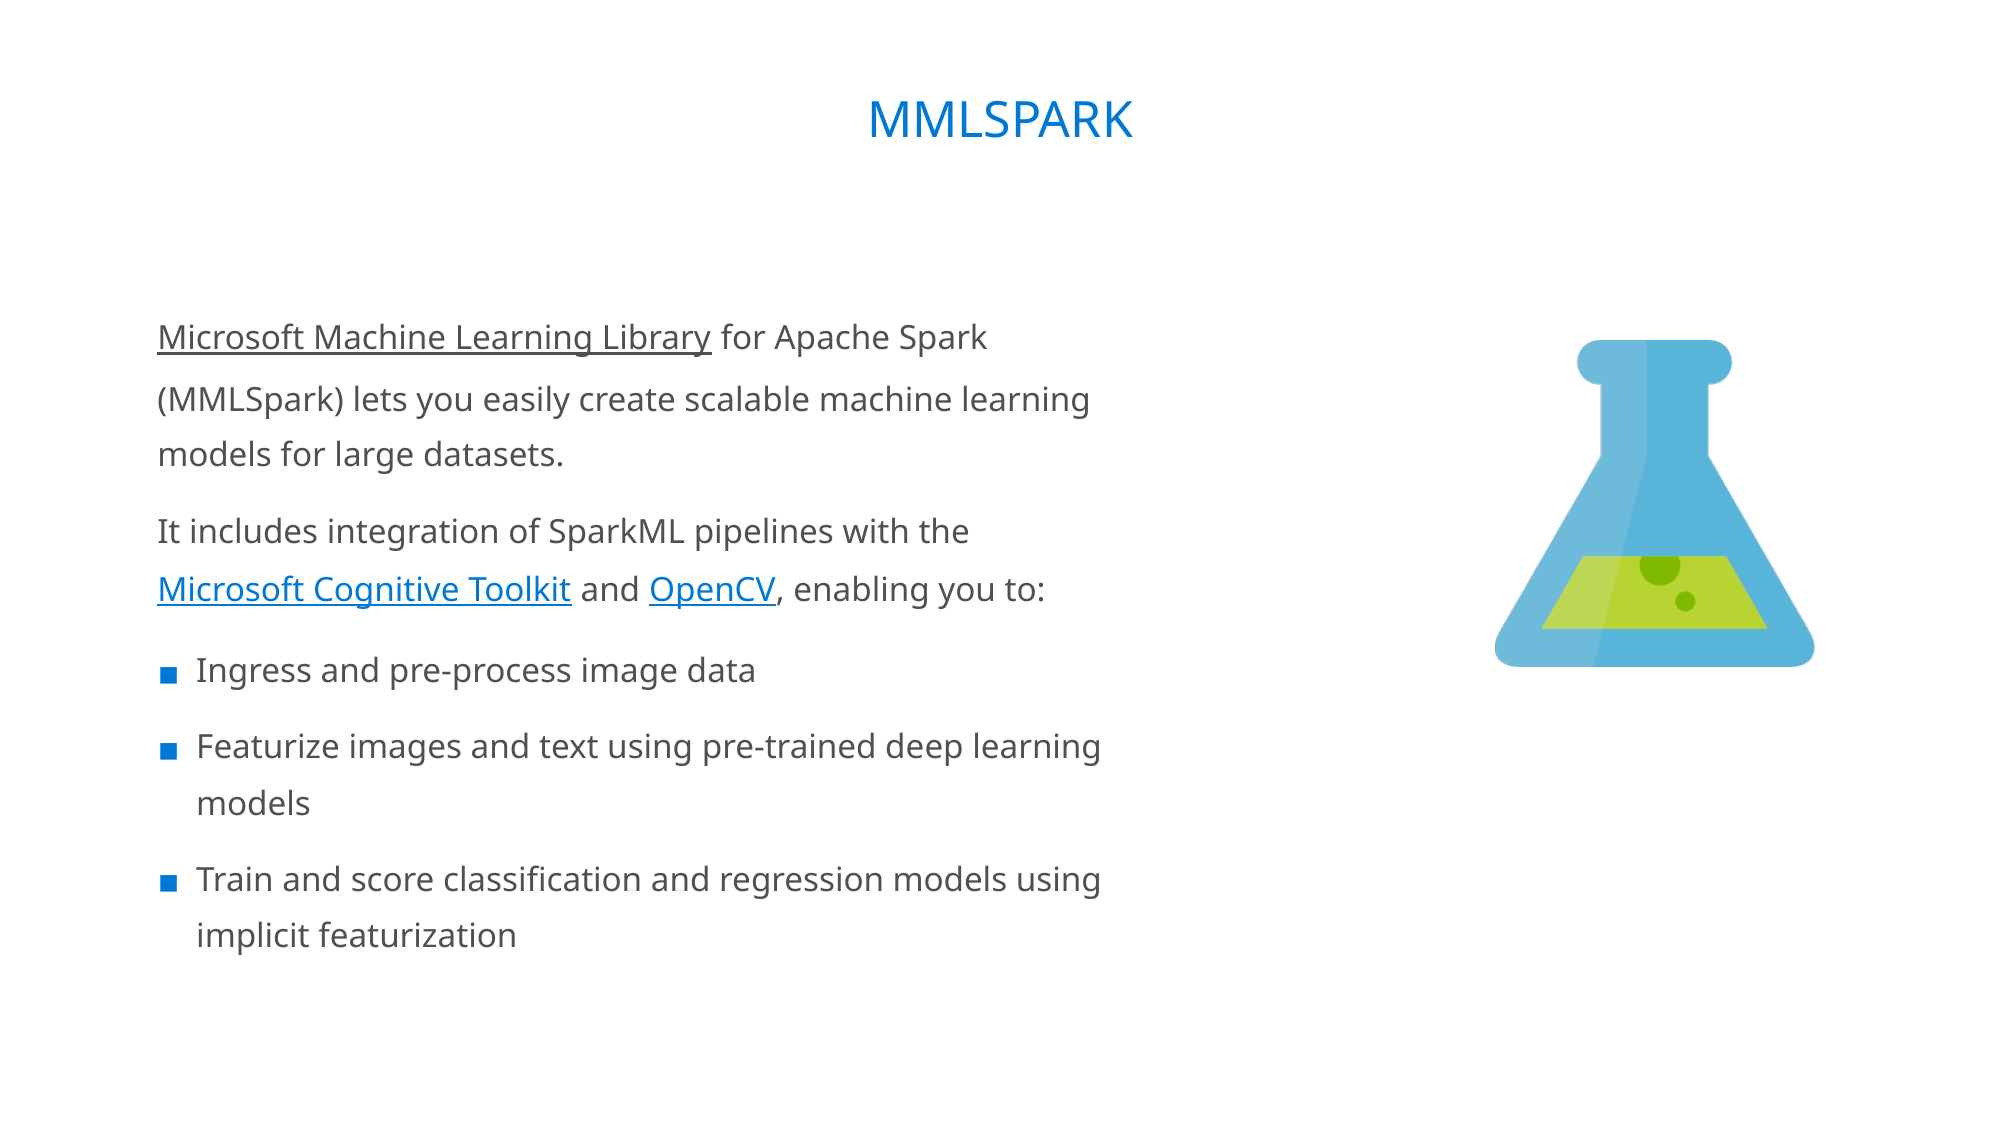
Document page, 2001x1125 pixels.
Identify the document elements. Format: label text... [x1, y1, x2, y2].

picture [1344, 340, 1965, 667]
title MMLSPARK [44, 47, 1957, 196]
text_box Microsoft Machine Learning Library for Apache Spark (MMLSpark) lets you easily create scalable machine learning models for large datasets. It includes integration of SparkML pipelines with the Microsoft Cognitive Toolkit and OpenCV, enabling you to: Ingress and pre-process image data Featurize images and text using pre-trained deep learning models Train and score classification and regression models using implicit featurization [78, 283, 1204, 785]
